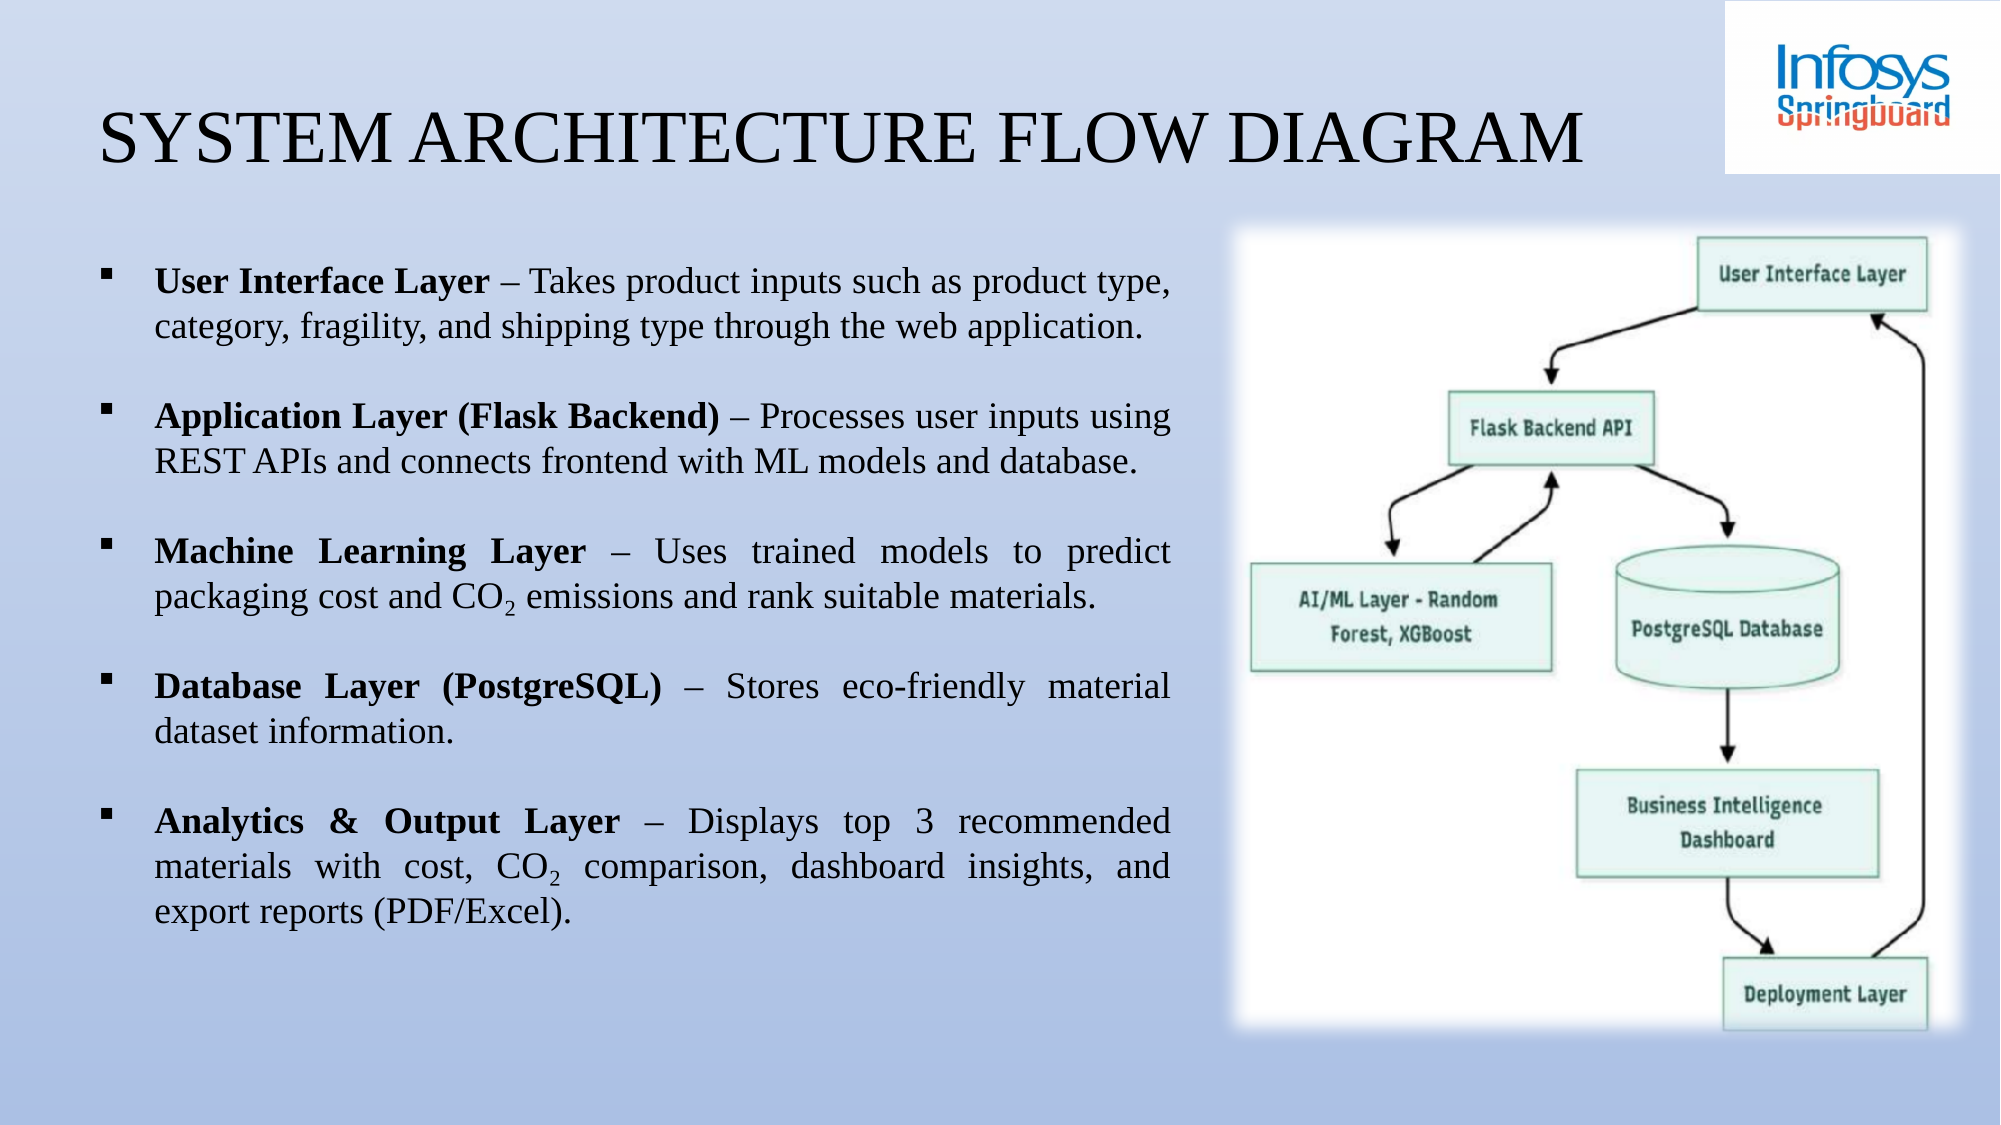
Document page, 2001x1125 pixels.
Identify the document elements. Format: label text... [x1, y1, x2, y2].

text_box SYSTEM ARCHITECTURE FLOW DIAGRAM [83, 80, 1689, 186]
picture [1216, 209, 1979, 1045]
text_box User Interface Layer – Takes product inputs such as product type, category, fragility, and shipping type through the web application. Application Layer (Flask Backend) – Processes user inputs using REST APIs and connects frontend with ML models and database. Machine Learning Layer – Uses trained models to predict packaging cost and CO₂ emissions and rank suitable materials. Database Layer (PostgreSQL) – Stores eco-friendly material dataset information. Analytics & Output Layer – Displays top 3 recommended materials with cost, CO₂ comparison, dashboard insights, and export reports (PDF/Excel). [83, 248, 1187, 999]
picture [1724, 1, 2000, 174]
